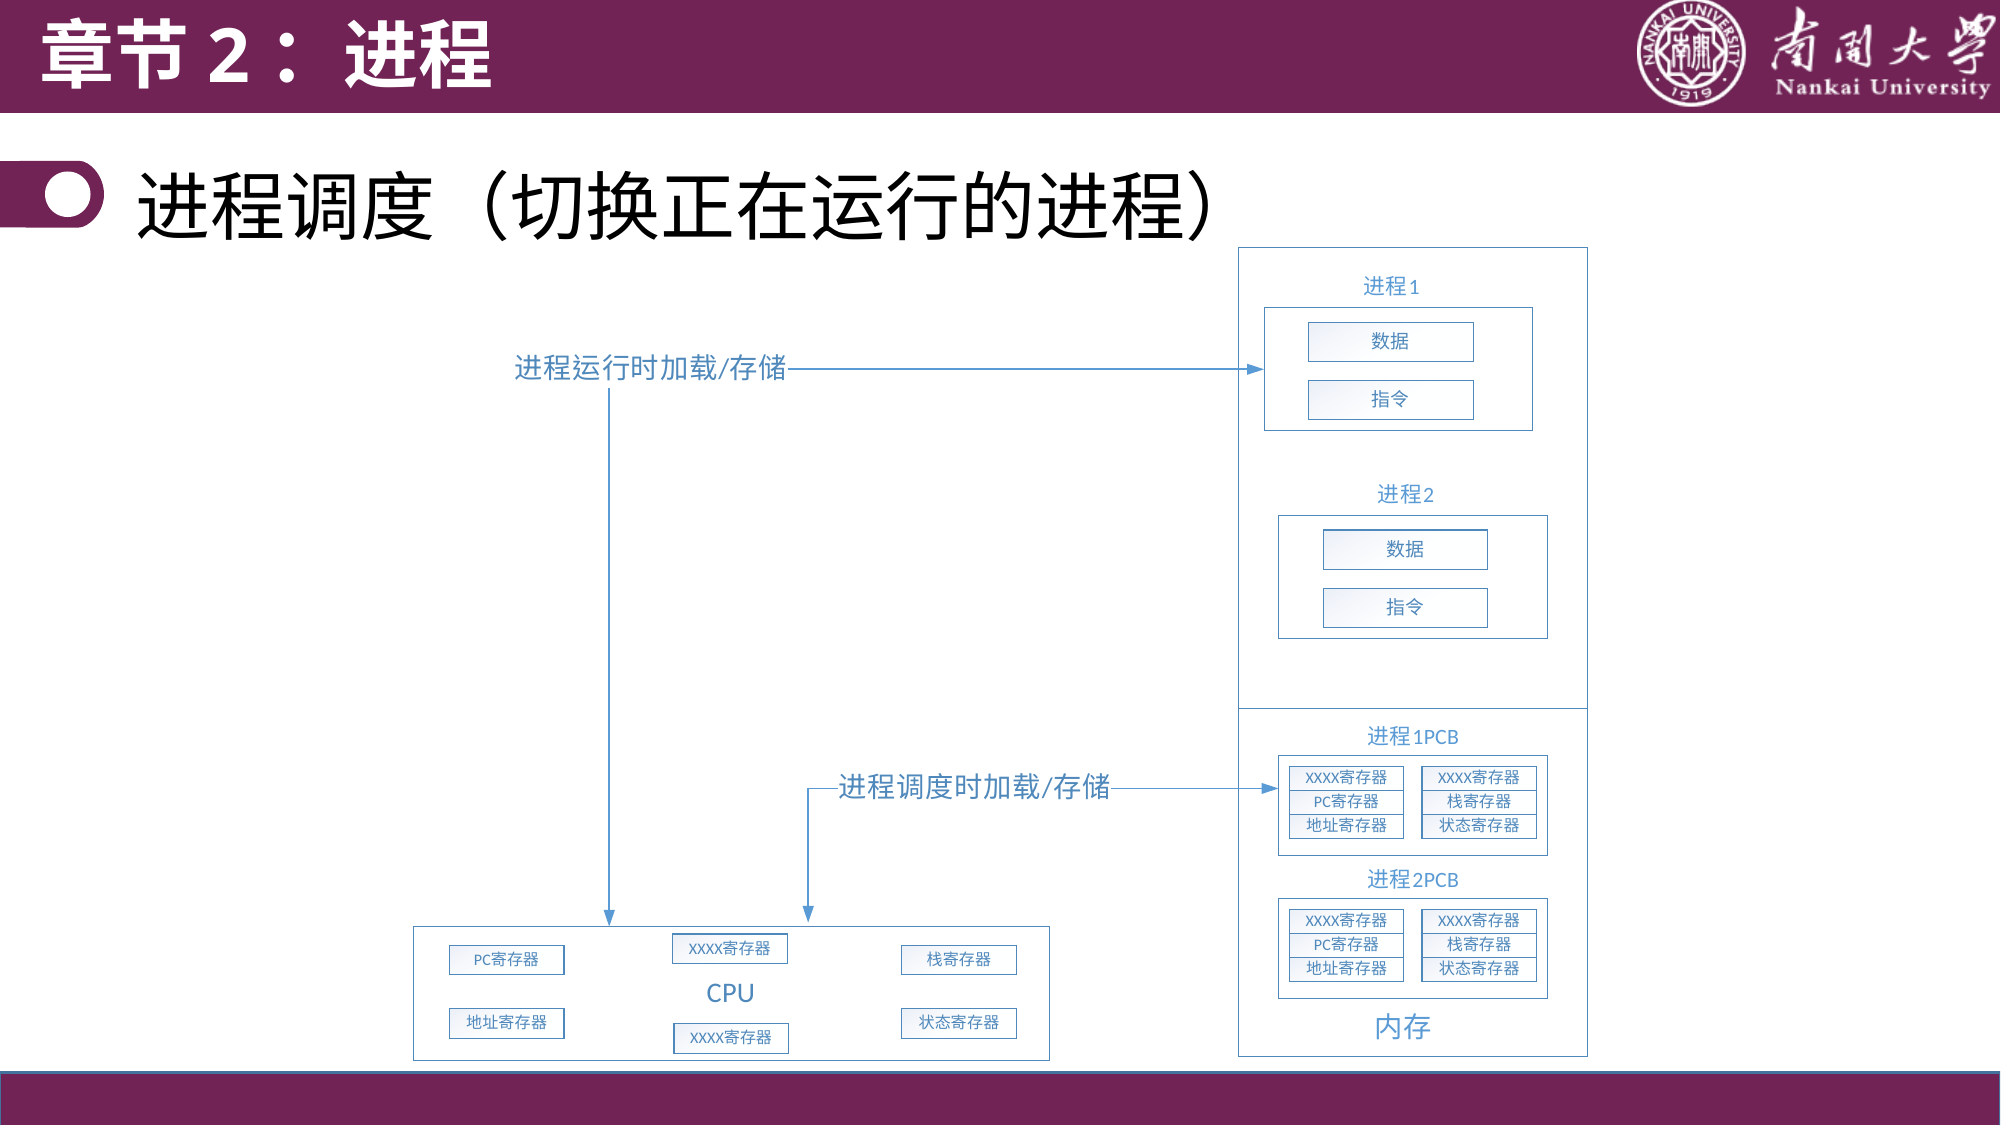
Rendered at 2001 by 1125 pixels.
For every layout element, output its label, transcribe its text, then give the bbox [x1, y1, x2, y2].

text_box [0, 160, 104, 228]
picture [1637, 0, 2001, 110]
text_box 章节2：进程 [24, 0, 1025, 116]
picture [410, 244, 1590, 1062]
text_box 进程调度（切换正在运行的进程） [119, 130, 1620, 259]
